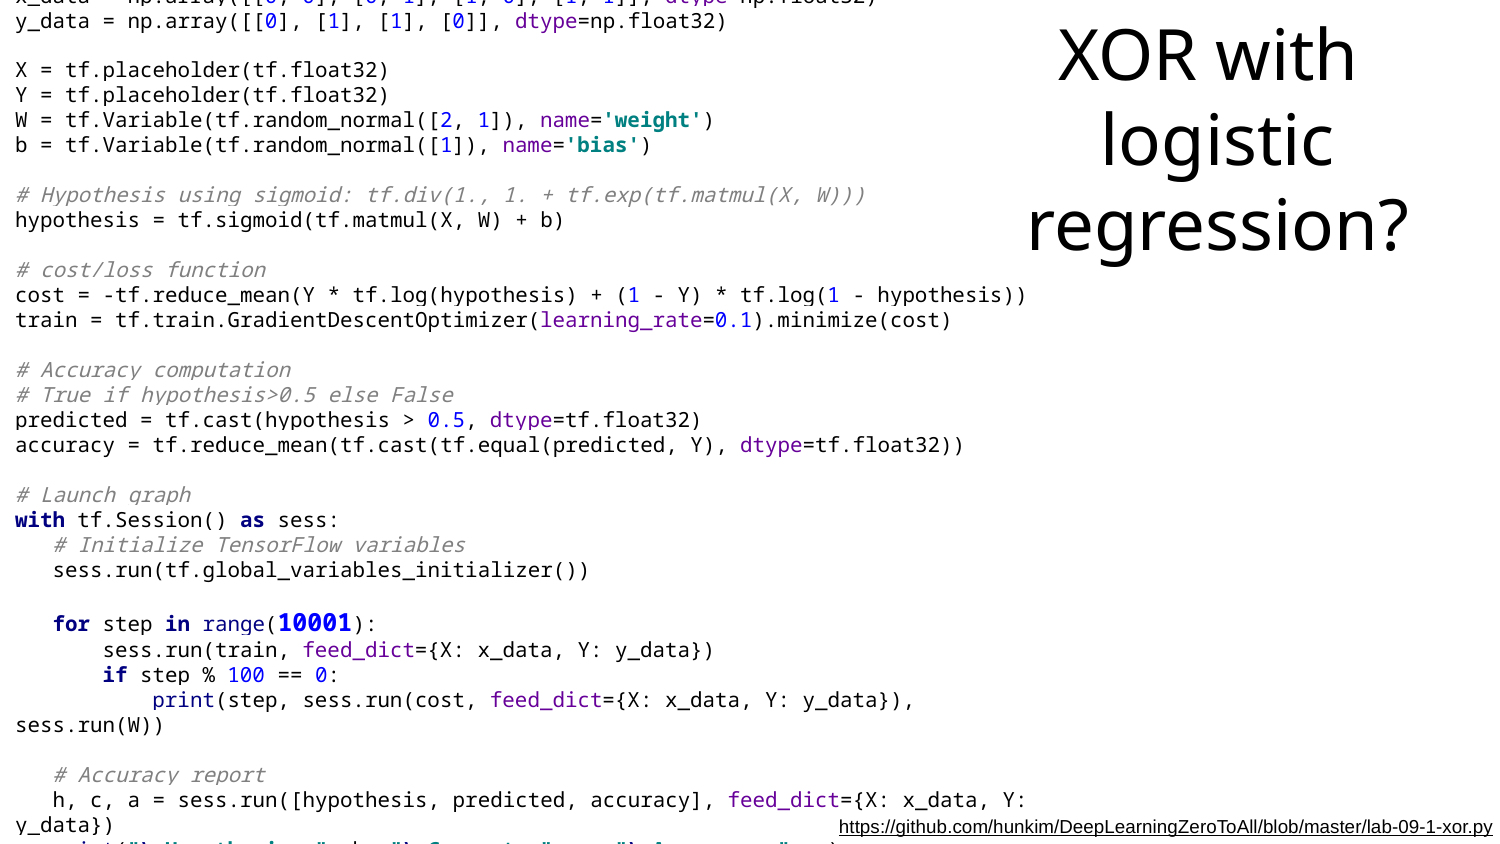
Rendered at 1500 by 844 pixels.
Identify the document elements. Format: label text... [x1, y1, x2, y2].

title XOR with logistic regression? But it doesn’t work [935, 9, 1500, 435]
text_box https://github.com/hunkim/DeepLearningZeroToAll/blob/master/lab-09-1-xor.py [823, 811, 1500, 842]
text_box x_data = np.array([[0, 0], [0, 1], [1, 0], [1, 1]], dtype=np.float32) y_data = np.array([[0], [1], [1], [0]], dtype=np.float32) X = tf.placeholder(tf.float32) Y = tf.placeholder(tf.float32) W = tf.Variable(tf.random_normal([2, 1]), name='weight') b = tf.Variable(tf.random_normal([1]), name='bias') # Hypothesis using sigmoid: tf.div(1., 1. + tf.exp(tf.matmul(X, W))) hypothesis = tf.sigmoid(tf.matmul(X, W) + b) # cost/loss function cost = -tf.reduce_mean(Y * tf.log(hypothesis) + (1 - Y) * tf.log(1 - hypothesis)) train = tf.train.GradientDescentOptimizer(learning_rate=0.1).minimize(cost) # Accuracy computation # True if hypothesis>0.5 else False predicted = tf.cast(hypothesis > 0.5, dtype=tf.float32) accuracy = tf.reduce_mean(tf.cast(tf.equal(predicted, Y), dtype=tf.float32)) # Launch graph with tf.Session() as sess: # Initialize TensorFlow variables sess.run(tf.global_variables_initializer()) for step in range(10001): sess.run(train, feed_dict={X: x_data, Y: y_data}) if step % 100 == 0: print(step, sess.run(cost, feed_dict={X: x_data, Y: y_data}), sess.run(W)) # Accuracy report h, c, a = sess.run([hypothesis, predicted, accuracy], feed_dict={X: x_data, Y: y_data}) print("\nHypothesis: ", h, "\nCorrect: ", c, "\nAccuracy: ", a) [0, 0, 1064, 844]
